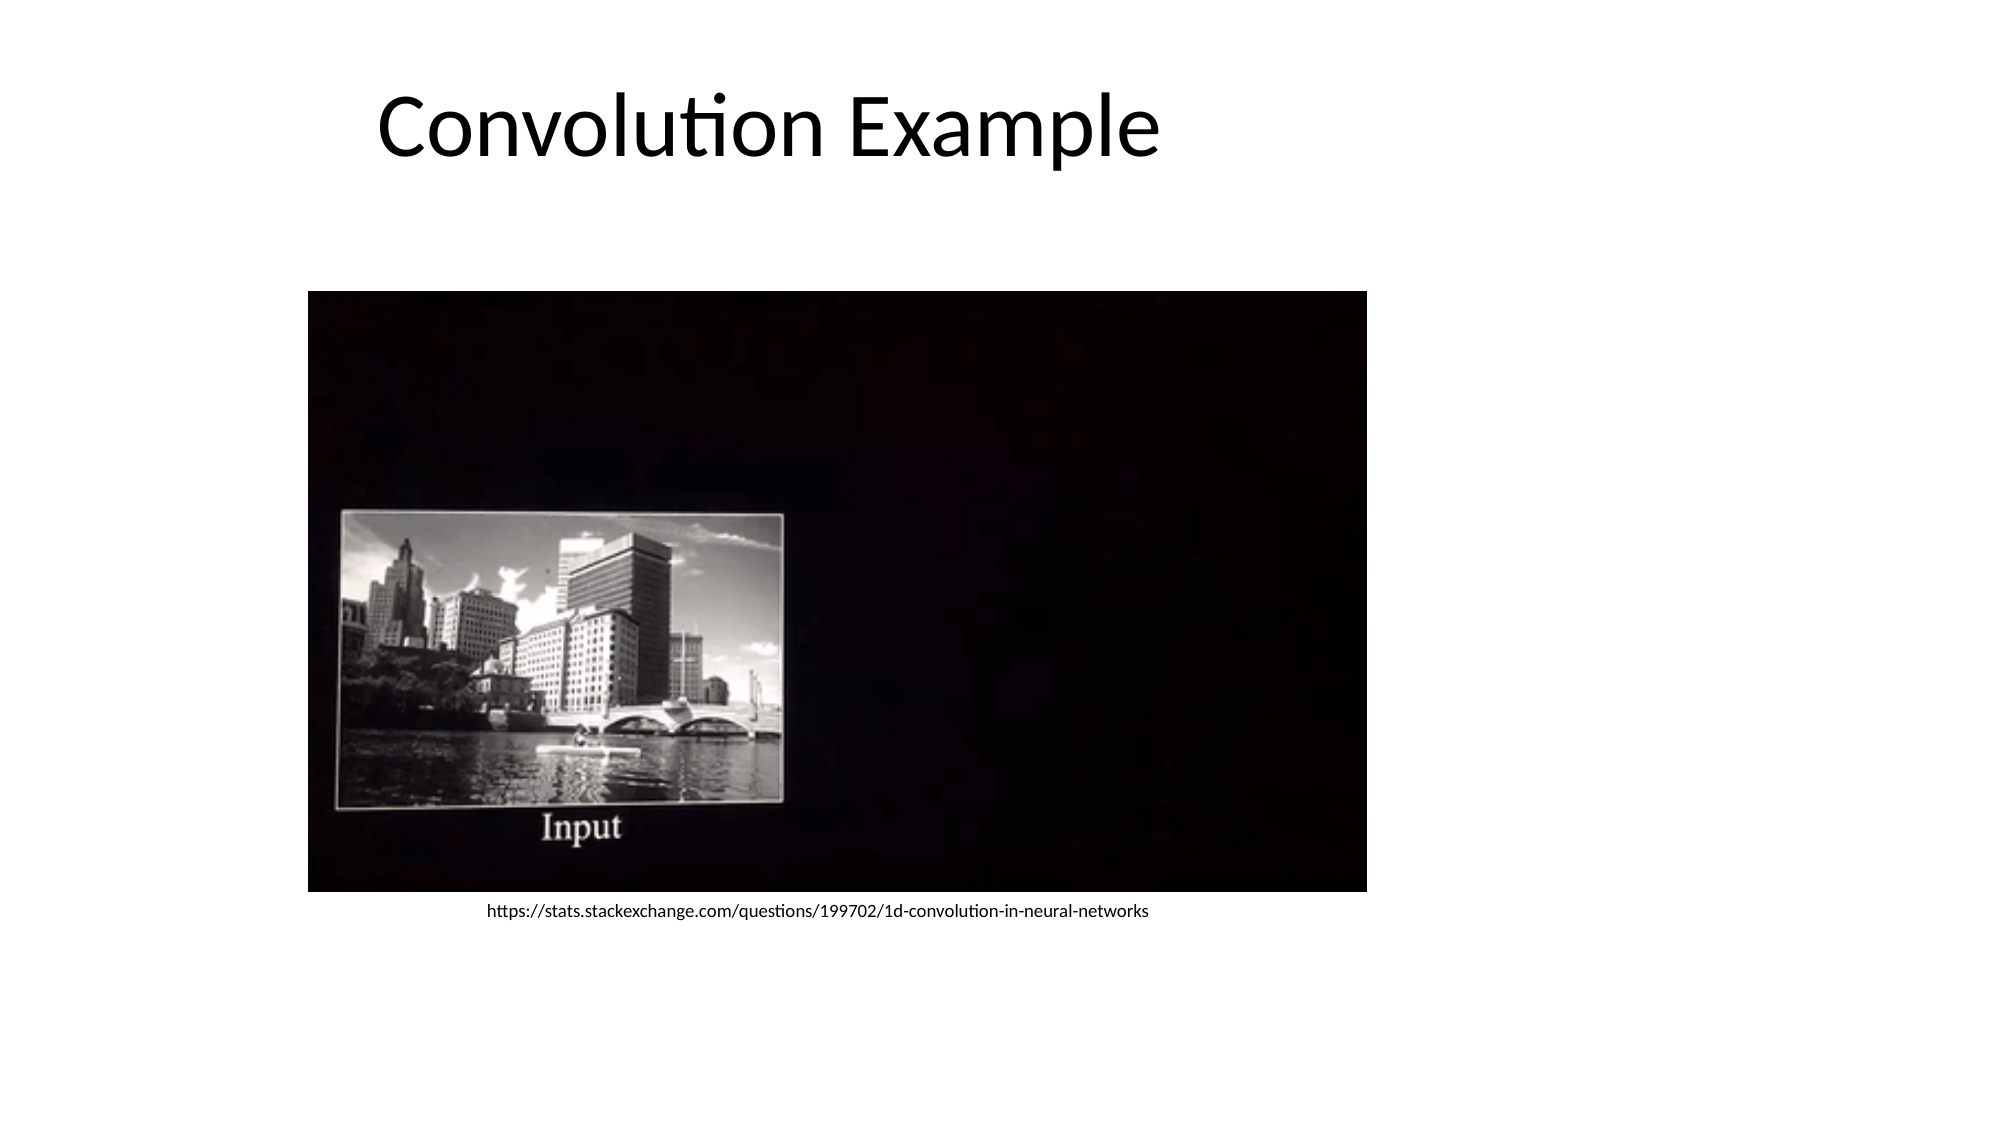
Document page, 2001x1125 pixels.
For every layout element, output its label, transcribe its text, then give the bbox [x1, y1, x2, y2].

text_box https://stats.stackexchange.com/questions/199702/1d-convolution-in-neural-networks [471, 891, 1472, 930]
picture [308, 291, 1367, 892]
title Convolution Example [362, 33, 1638, 221]
